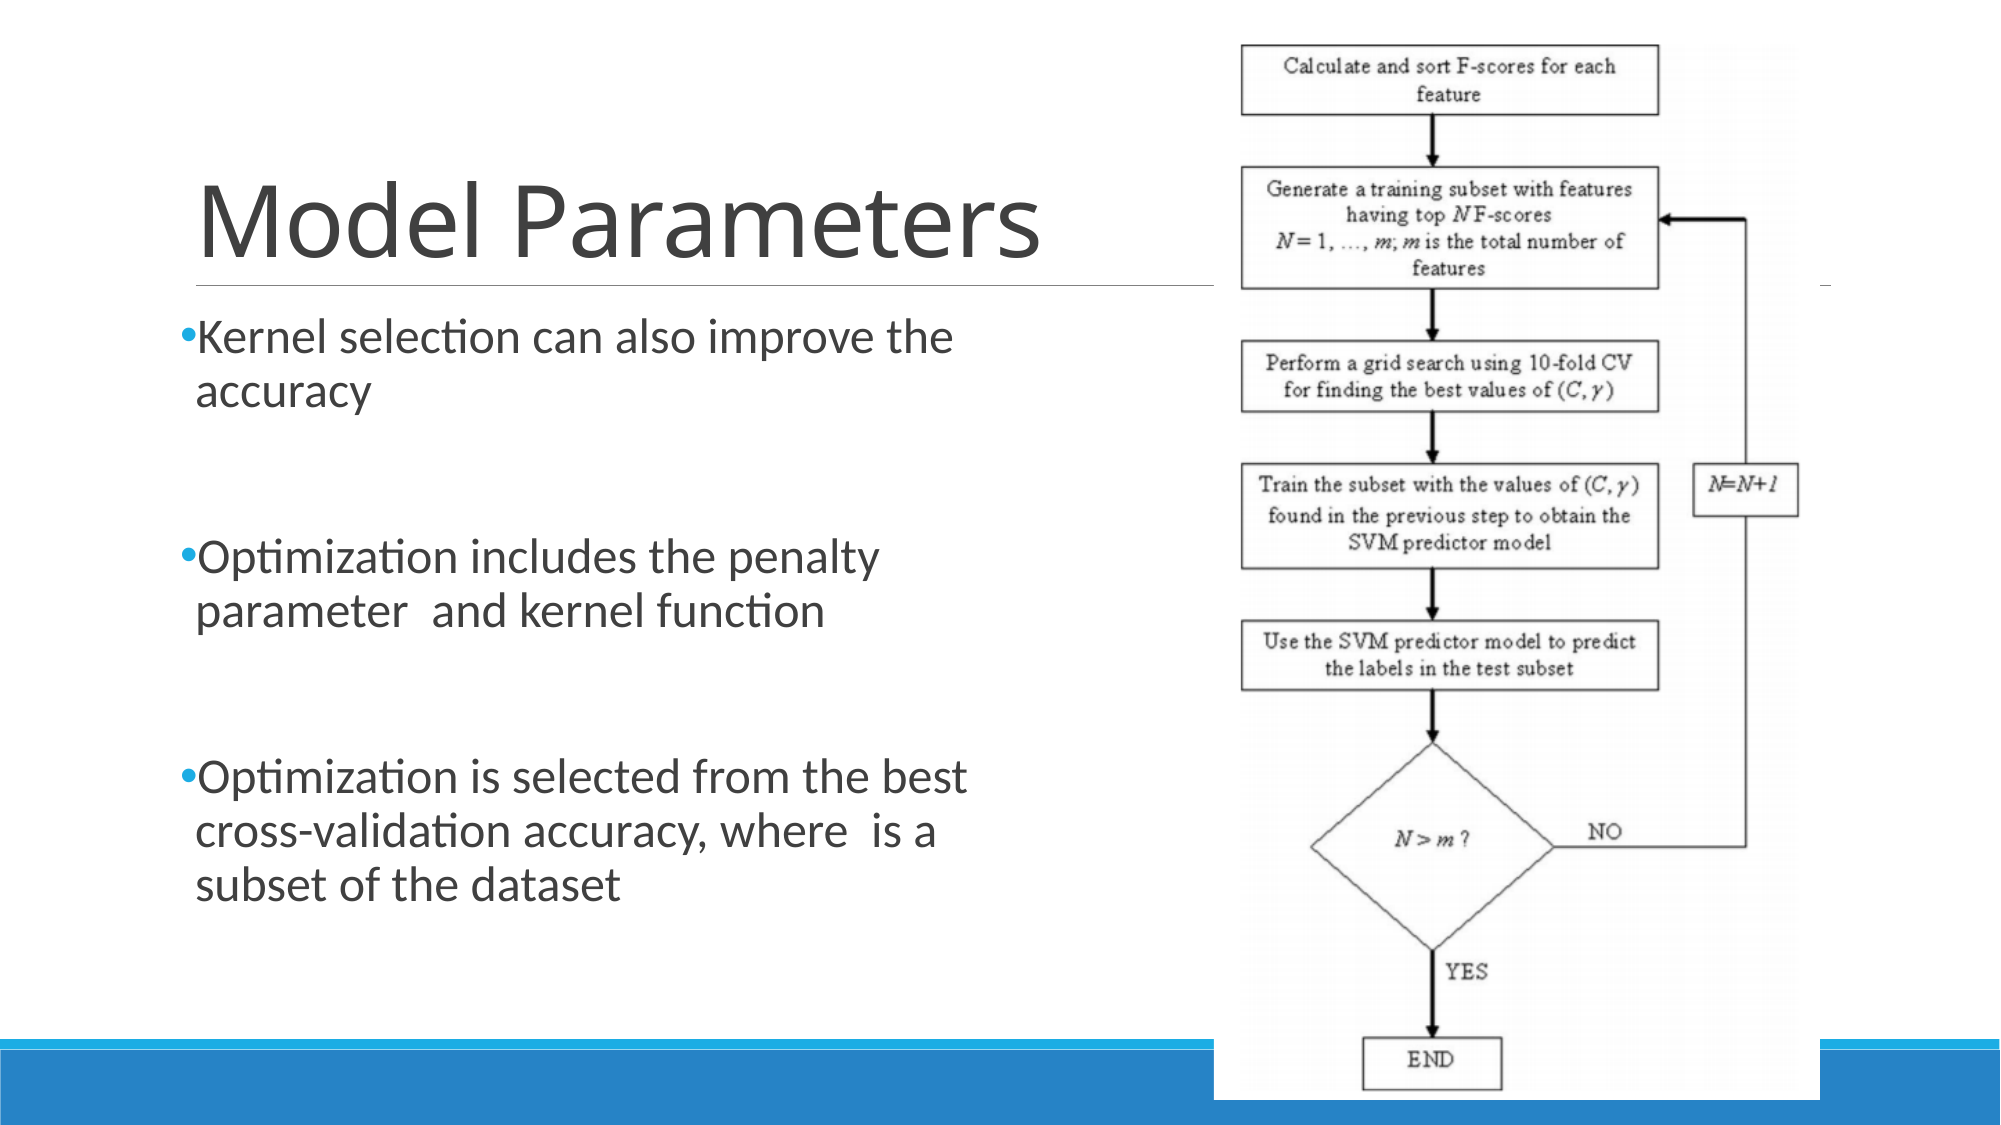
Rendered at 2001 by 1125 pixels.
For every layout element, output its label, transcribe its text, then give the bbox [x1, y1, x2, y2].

picture [1213, 25, 1821, 1100]
title Model Parameters [180, 47, 1210, 285]
